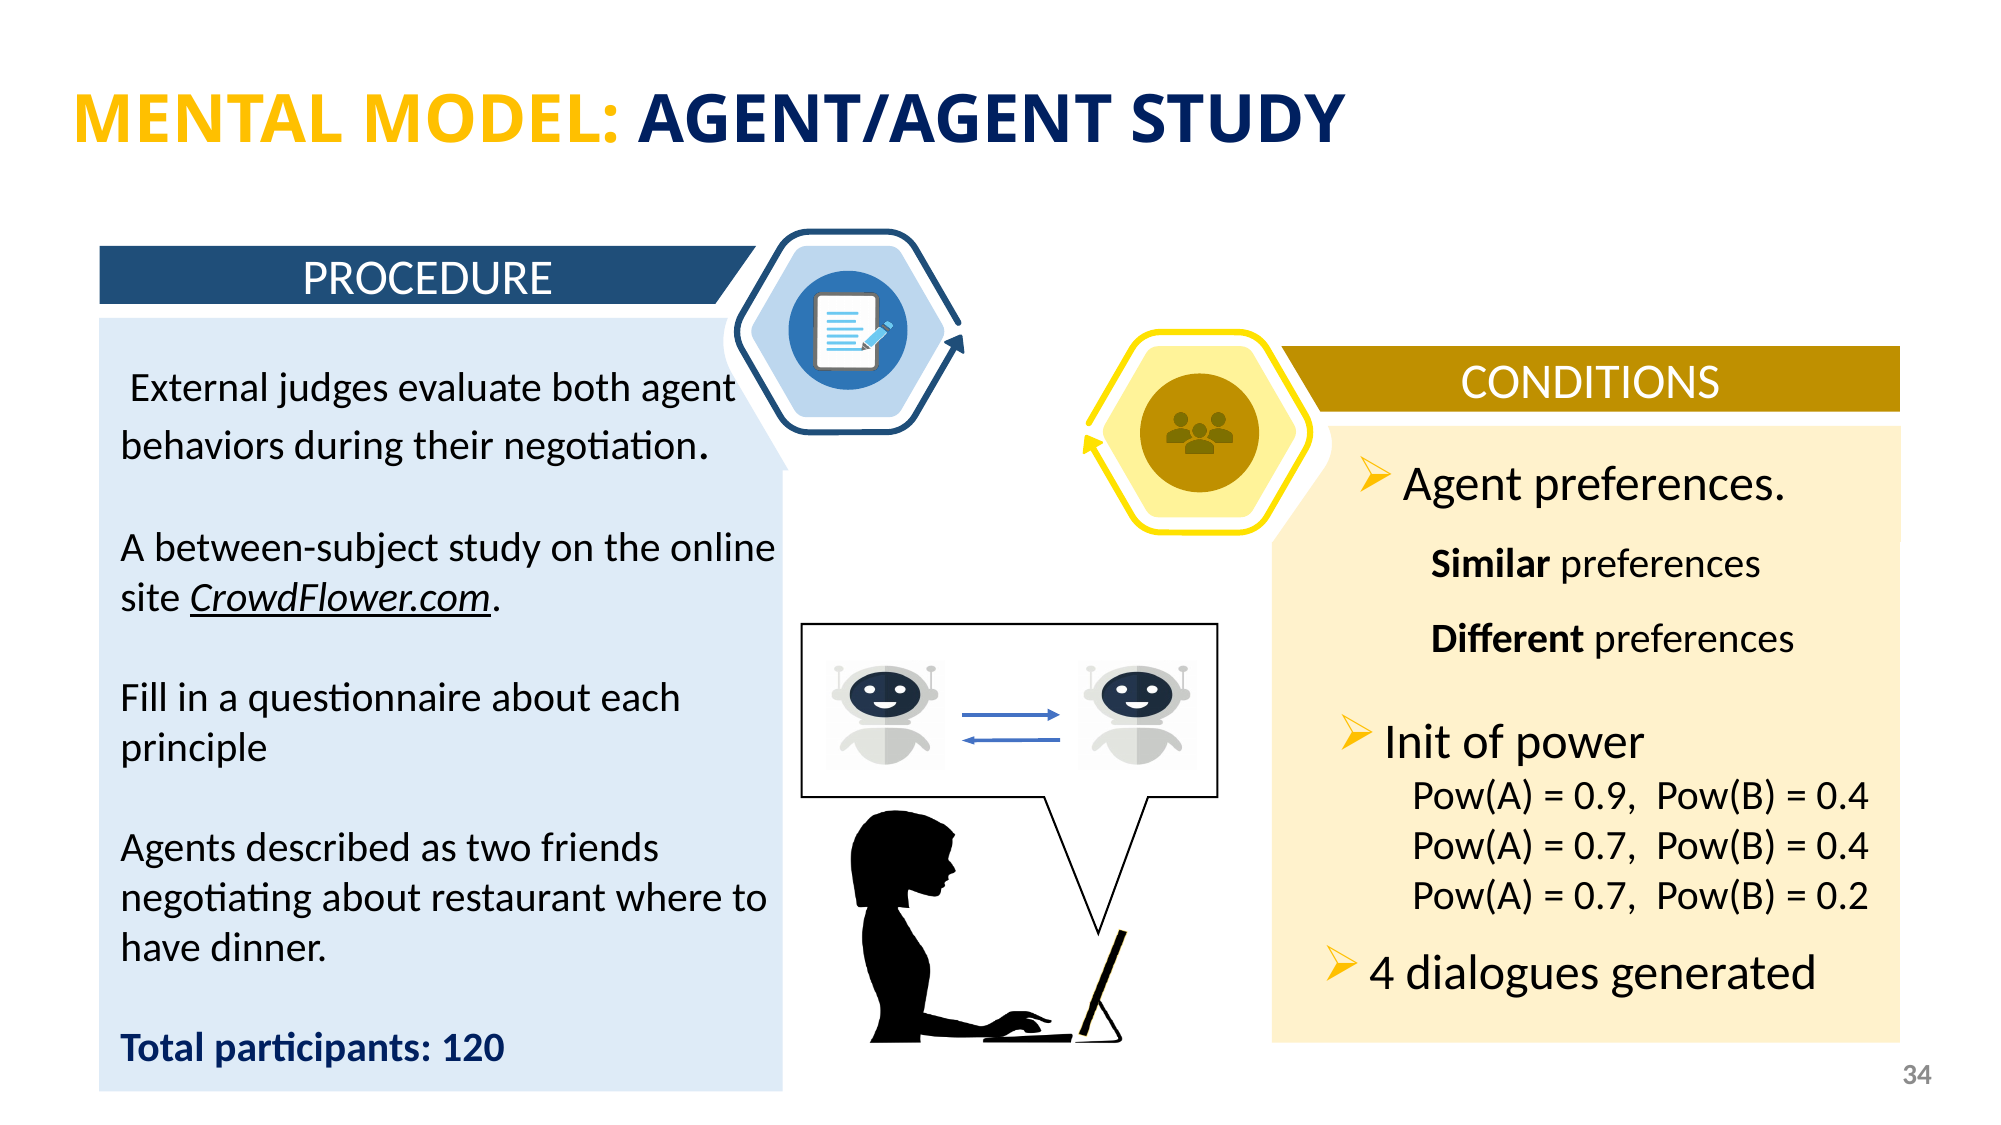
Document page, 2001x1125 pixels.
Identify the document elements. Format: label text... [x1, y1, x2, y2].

text_box [1082, 328, 1314, 536]
text_box [1271, 425, 1901, 1043]
text_box [1140, 373, 1260, 493]
text_box [1102, 346, 1297, 518]
text_box Mental model: agent/agent study [56, 33, 1782, 209]
picture [812, 292, 893, 371]
text_box procedure [99, 245, 757, 304]
text_box 4 dialogues generated [1307, 931, 1947, 1007]
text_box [801, 623, 1218, 1076]
slide_number 34 [1496, 1042, 1947, 1103]
text_box [789, 270, 908, 390]
text_box CONDITIONS [1281, 346, 1900, 412]
text_box [757, 245, 945, 418]
text_box Init of power Pow(A) = 0.9, Pow(B) = 0.4 Pow(A) = 0.7, Pow(B) = 0.4 Pow(A) = 0.7, Pow(B) = 0.2 [1322, 700, 1962, 926]
picture [1162, 395, 1237, 471]
text_box Agent preferences. Similar preferences Different preferences [1341, 442, 1892, 668]
text_box [737, 228, 962, 326]
text_box [796, 334, 965, 436]
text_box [99, 317, 789, 1092]
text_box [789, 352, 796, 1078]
